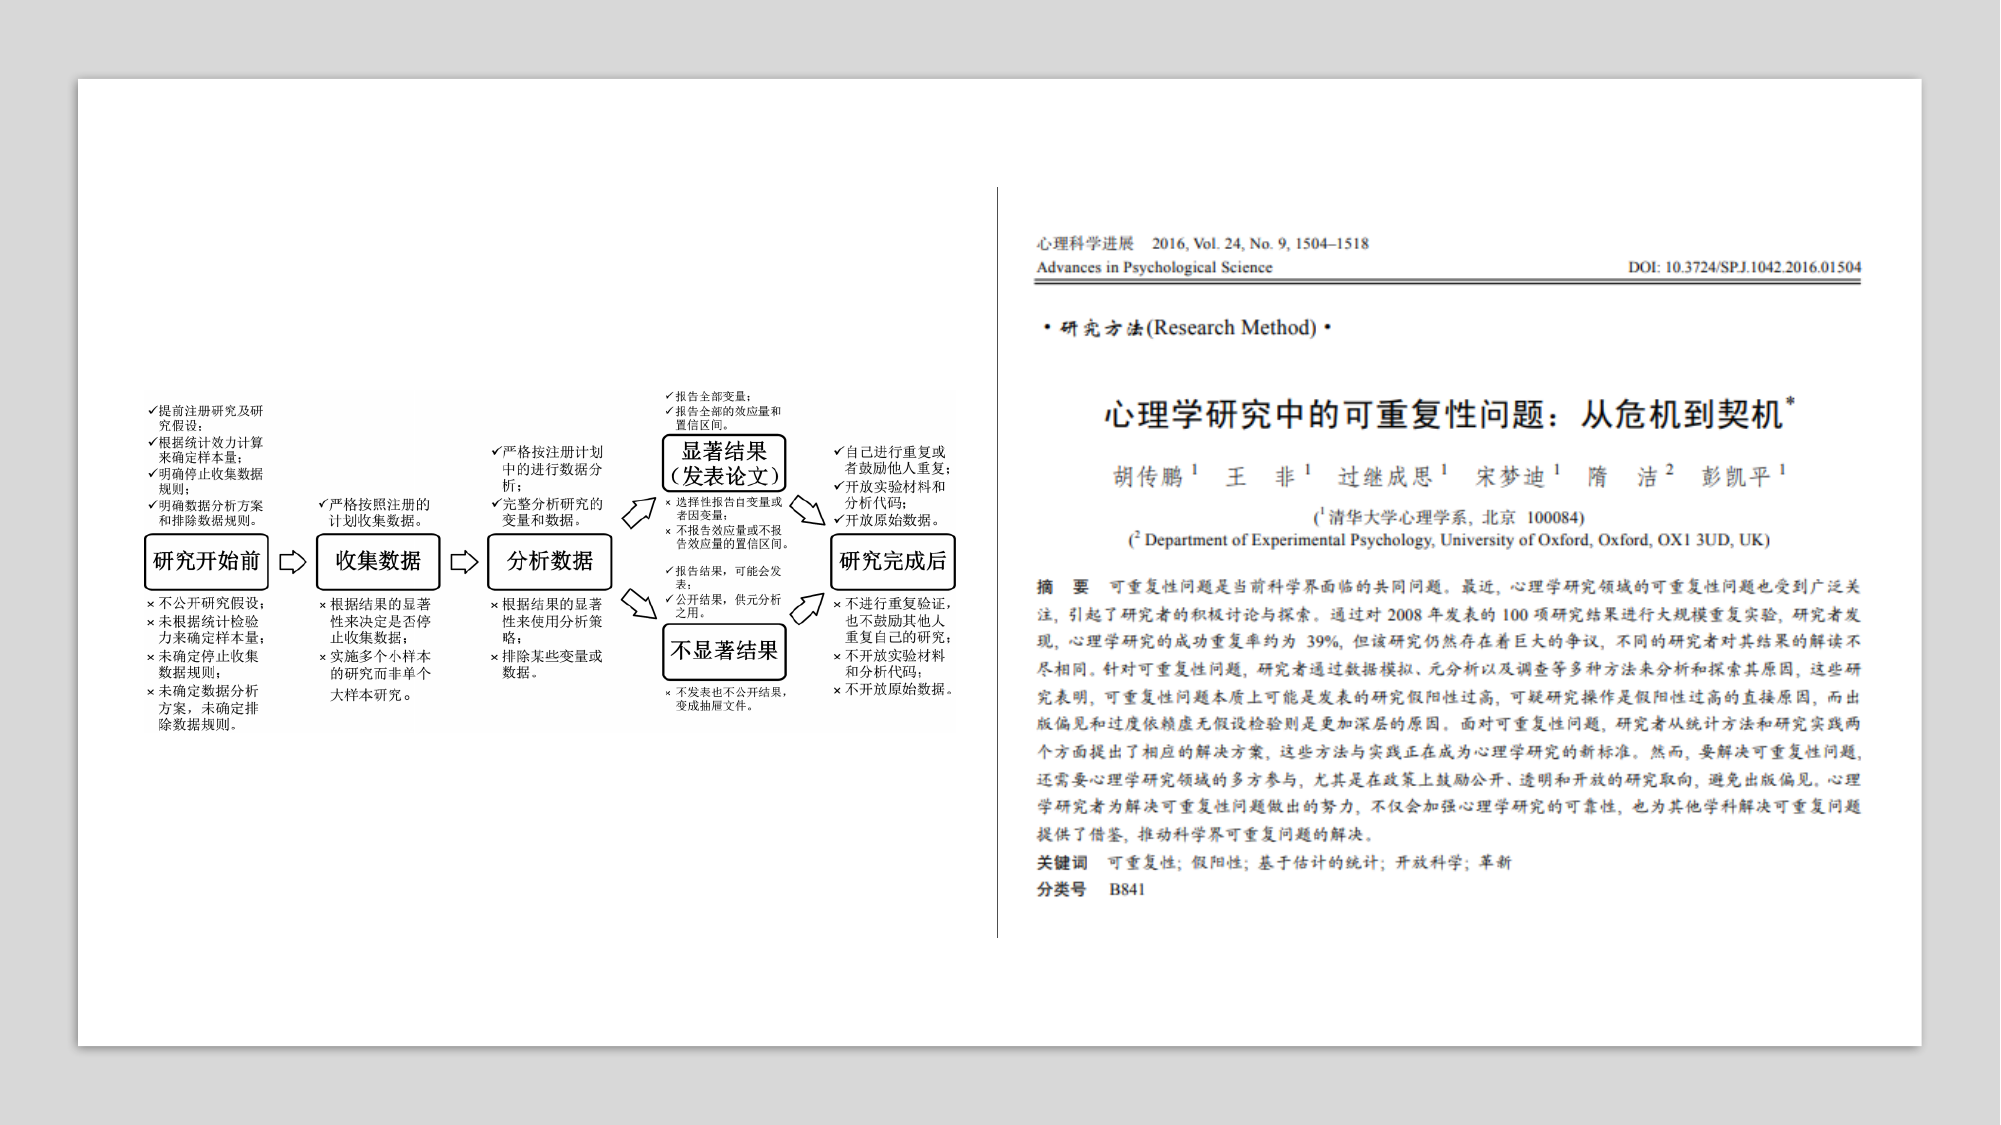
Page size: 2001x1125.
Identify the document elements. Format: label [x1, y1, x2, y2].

picture [105, 378, 975, 746]
text_box [0, 0, 2000, 1125]
picture [1025, 218, 1895, 907]
text_box [77, 78, 1923, 1047]
